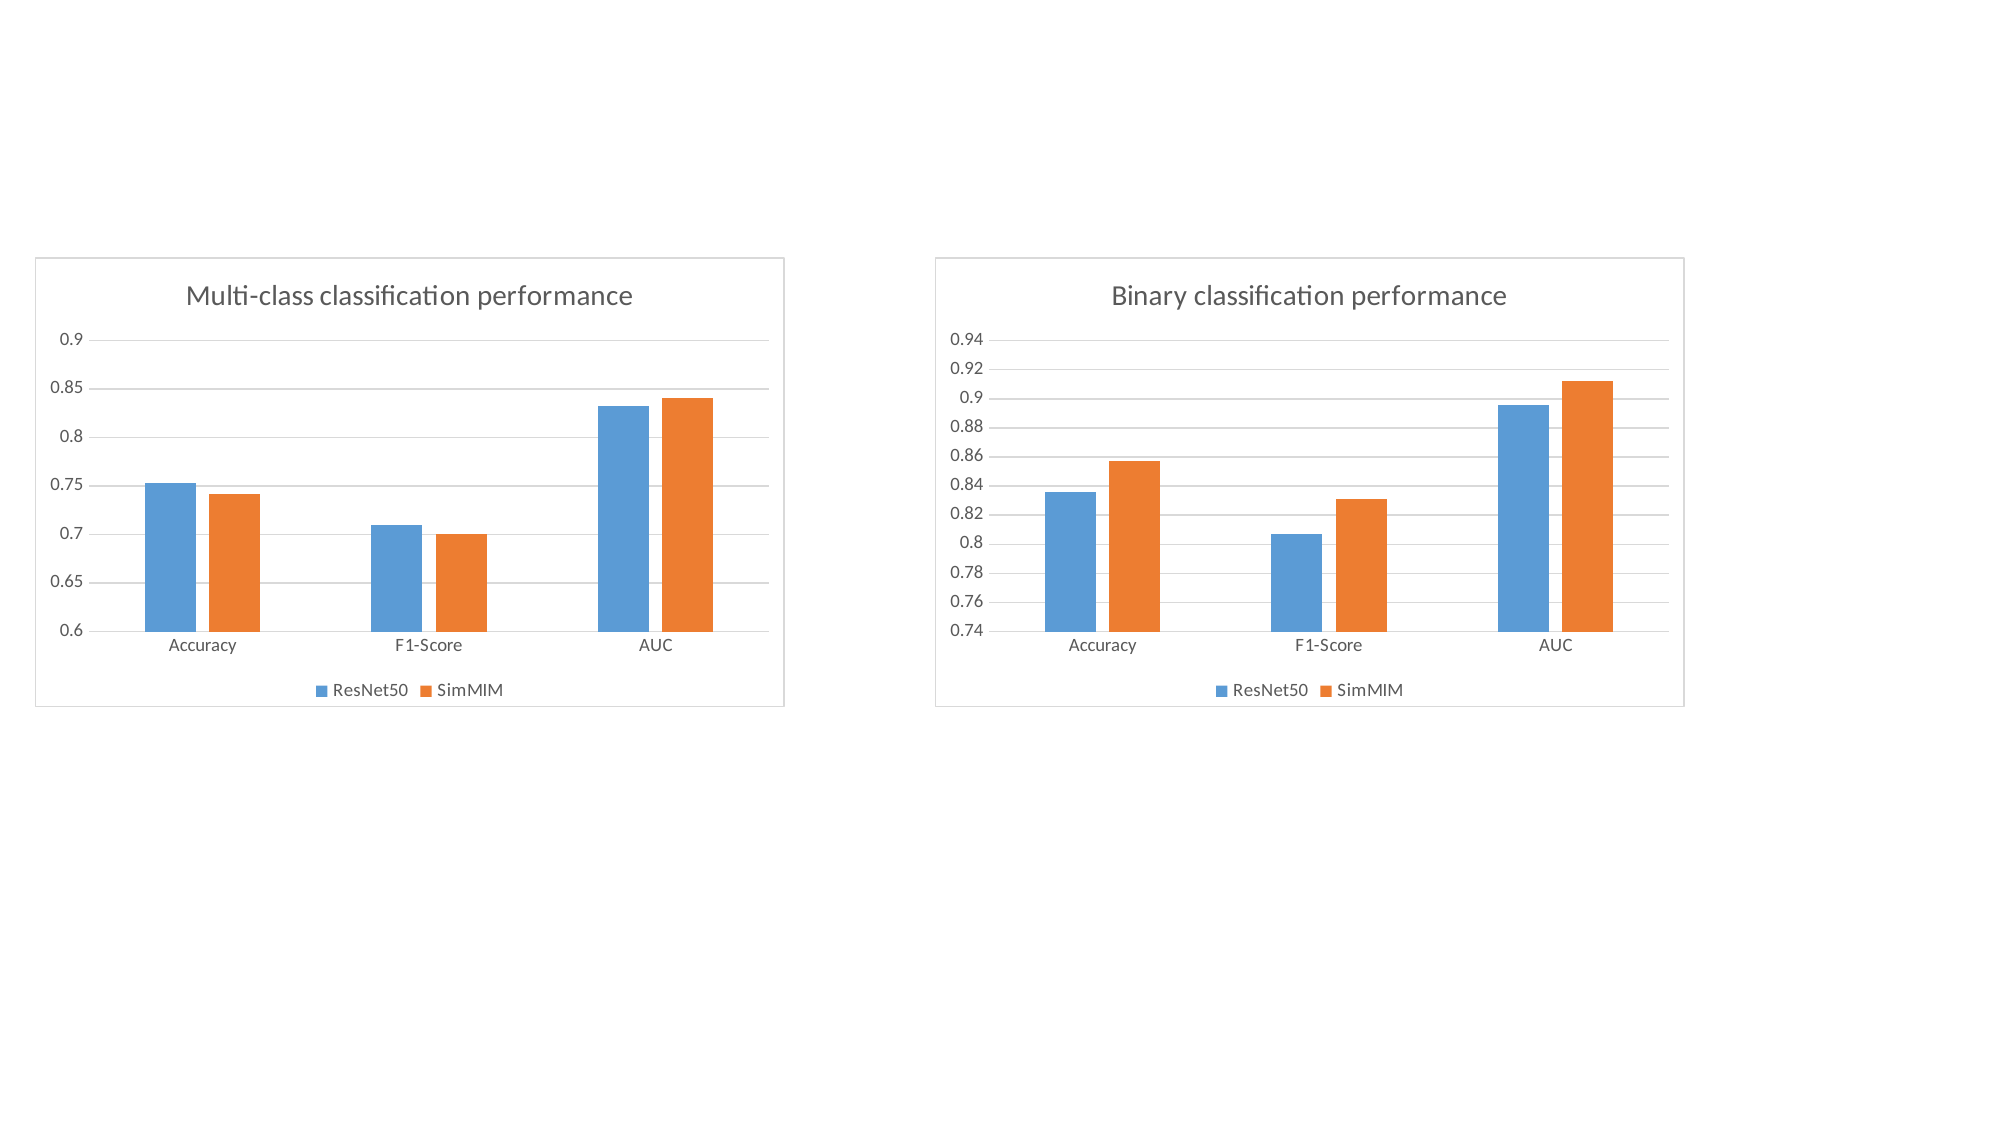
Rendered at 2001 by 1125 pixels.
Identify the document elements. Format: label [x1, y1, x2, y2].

chart [934, 257, 1685, 708]
chart [34, 257, 785, 708]
